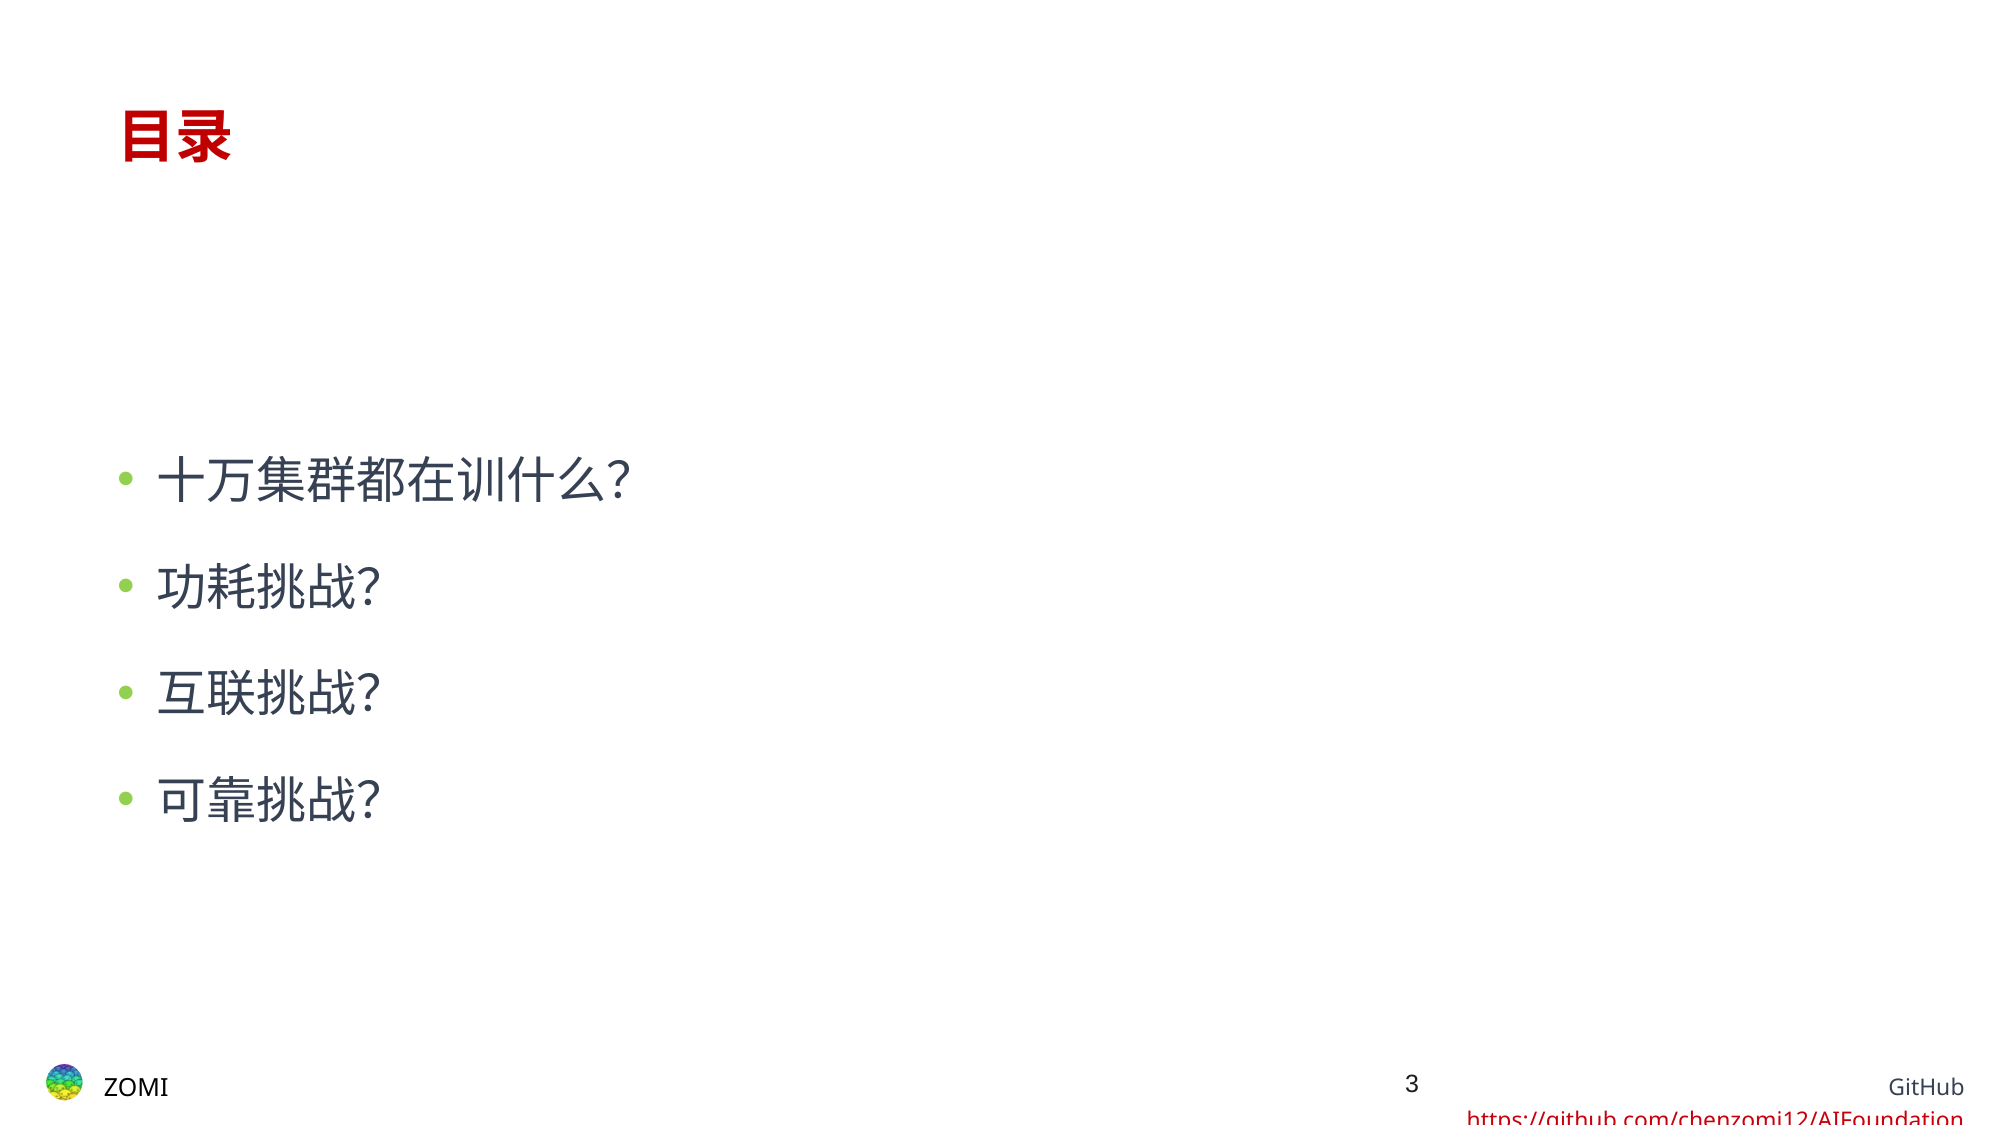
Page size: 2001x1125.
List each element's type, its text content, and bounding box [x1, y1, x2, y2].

title 目录 [102, 85, 1901, 183]
picture [47, 1065, 82, 1100]
list 十万集群都在训什么？ 功耗挑战？ 互联挑战？ 可靠挑战？ [102, 204, 1901, 1043]
